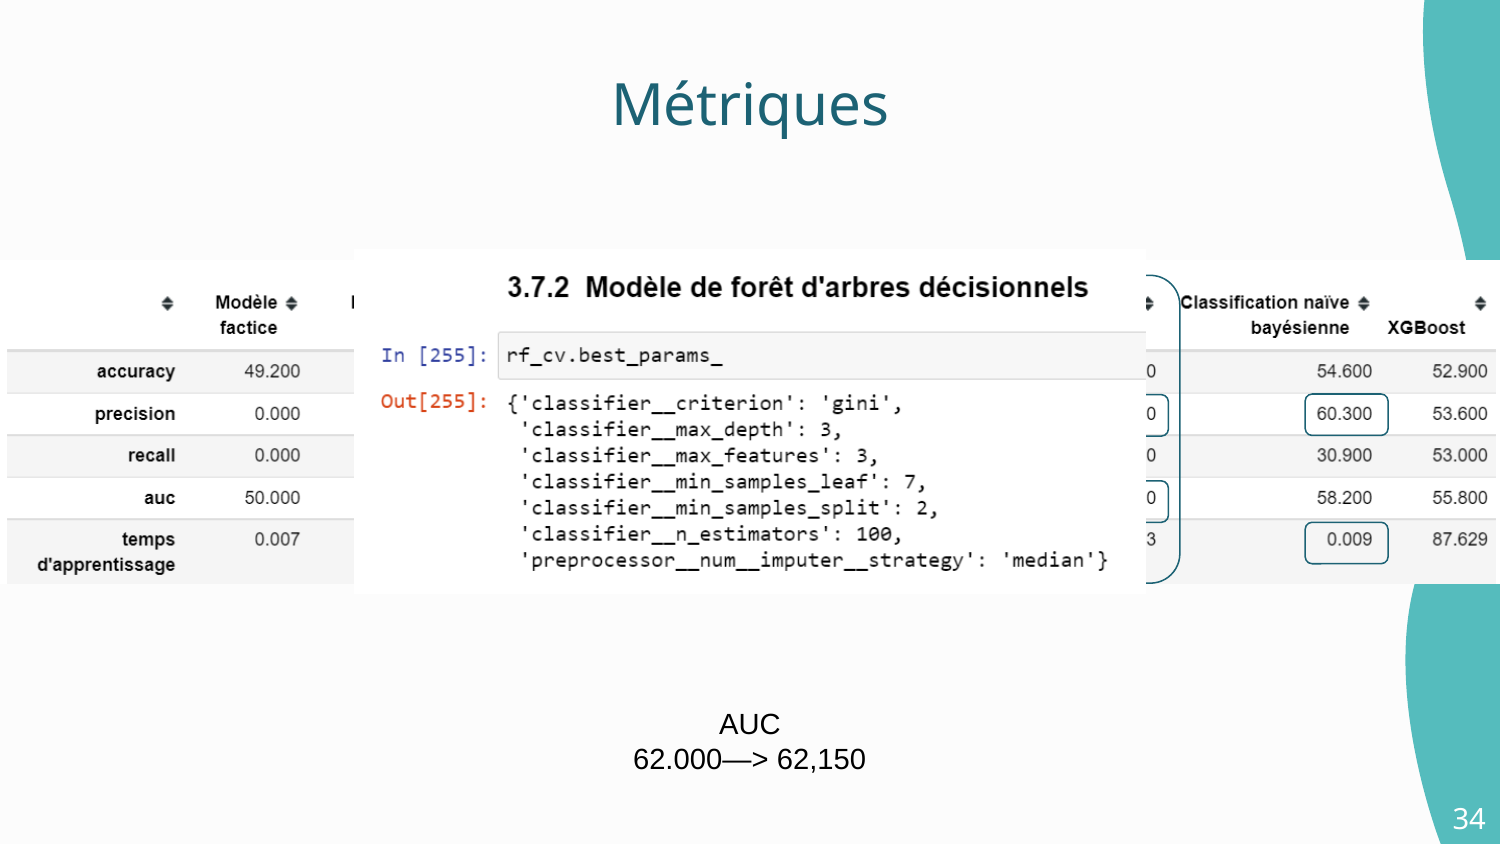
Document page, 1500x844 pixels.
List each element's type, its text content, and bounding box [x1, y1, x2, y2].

title Métriques [320, 52, 1180, 146]
text_box AUC 62.000—> 62,150 [618, 697, 882, 783]
picture [0, 249, 1500, 594]
text_box 34 [1437, 793, 1500, 843]
